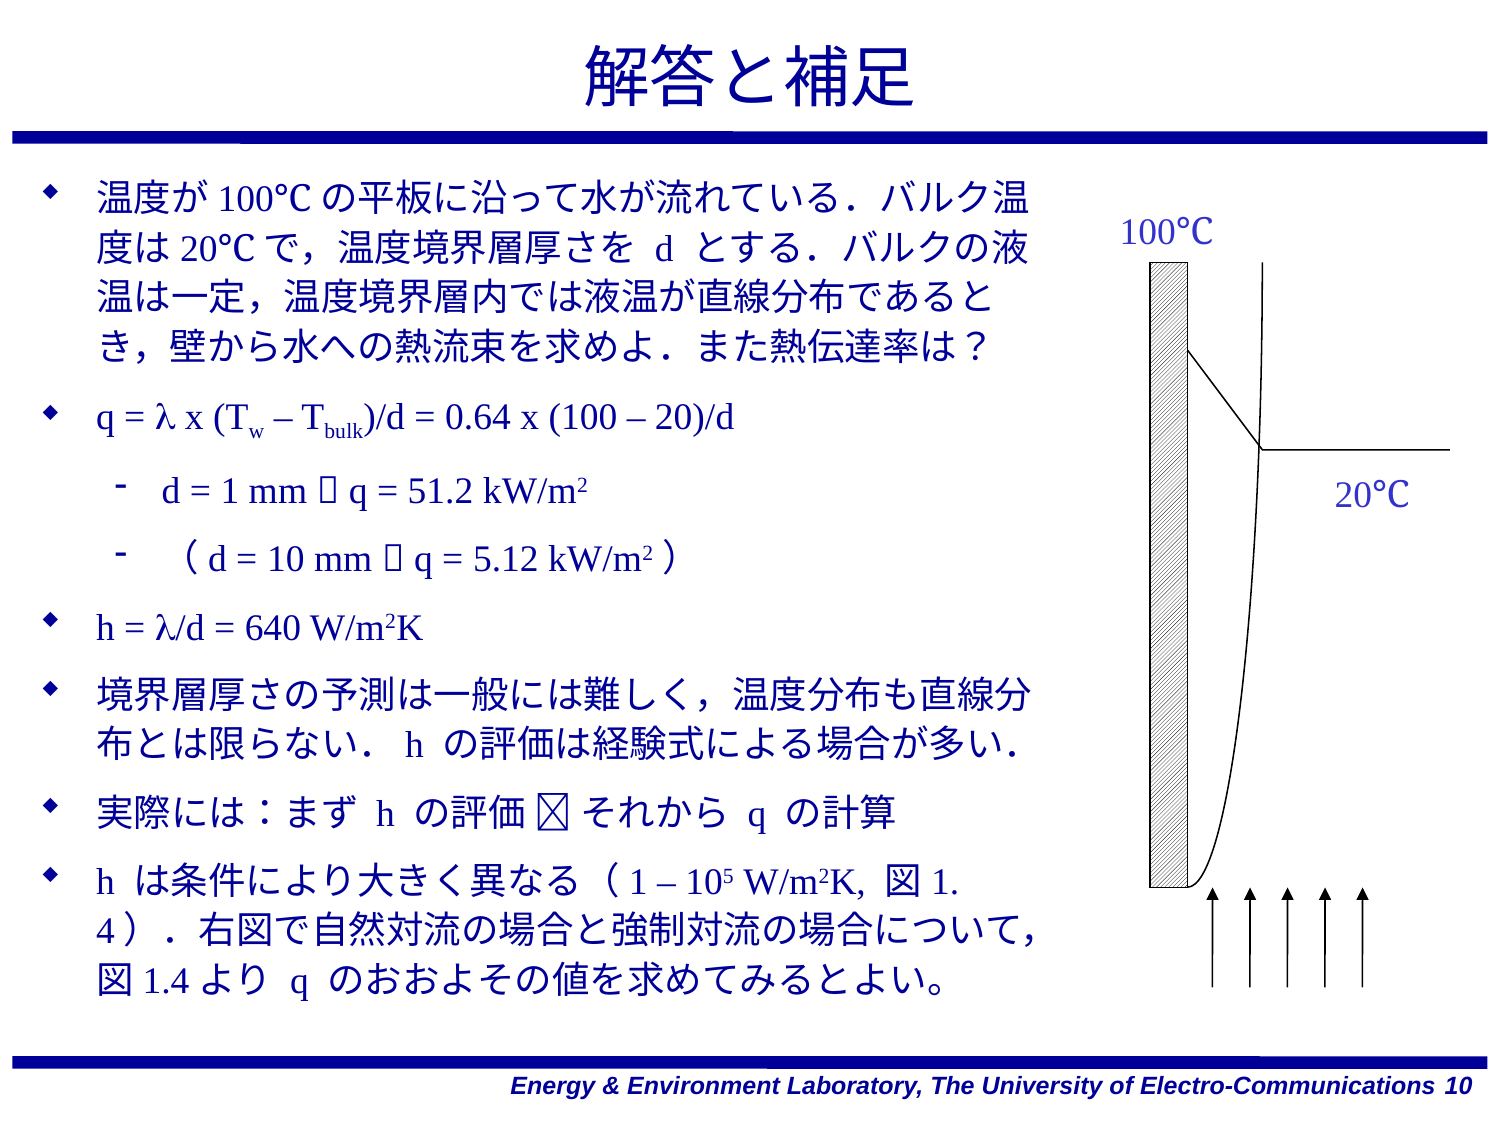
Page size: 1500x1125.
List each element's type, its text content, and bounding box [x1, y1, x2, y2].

title 解答と補足 [12, 12, 1488, 138]
text_box 温度が100℃の平板に沿って水が流れている．バルク温度は20℃で，温度境界層厚さを d とする．バルクの液温は一定，温度境界層内では液温が直線分布であるとき，壁から水への熱流束を求めよ．また熱伝達率は？ q = l x (Tw – Tbulk)/d = 0.64 x (100 – 20)/d d = 1 mm  q = 51.2 kW/m2 （d = 10 mm  q = 5.12 kW/m2） h = l/d = 640 W/m2K 境界層厚さの予測は一般には難しく，温度分布も直線分布とは限らない．h の評価は経験式による場合が多い． 実際には：まず h の評価  それから q の計算 h は条件により大きく異なる（1 – 105 W/m2K, 図1.4）．右図で自然対流の場合と強制対流の場合について，図1.4より q のおおよその値を求めてみるとよい。 [24, 162, 1075, 1038]
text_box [1104, 199, 1450, 988]
